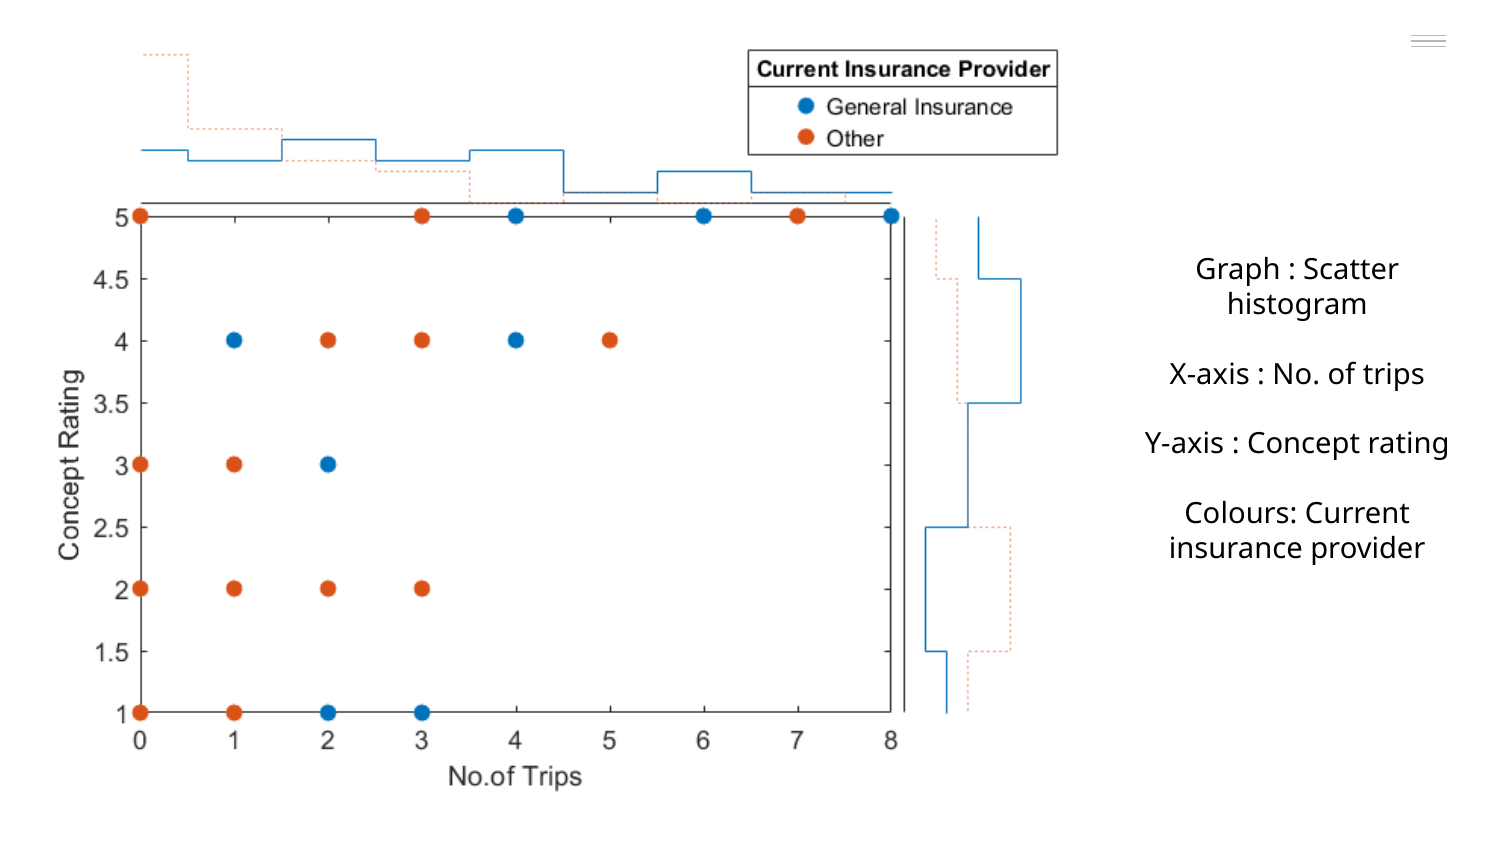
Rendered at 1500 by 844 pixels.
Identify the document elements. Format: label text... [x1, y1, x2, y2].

text_box Graph : Scatter histogram X-axis : No. of trips Y-axis : Concept rating Colours: Current insurance provider [1114, 235, 1481, 764]
picture [24, 24, 1084, 819]
